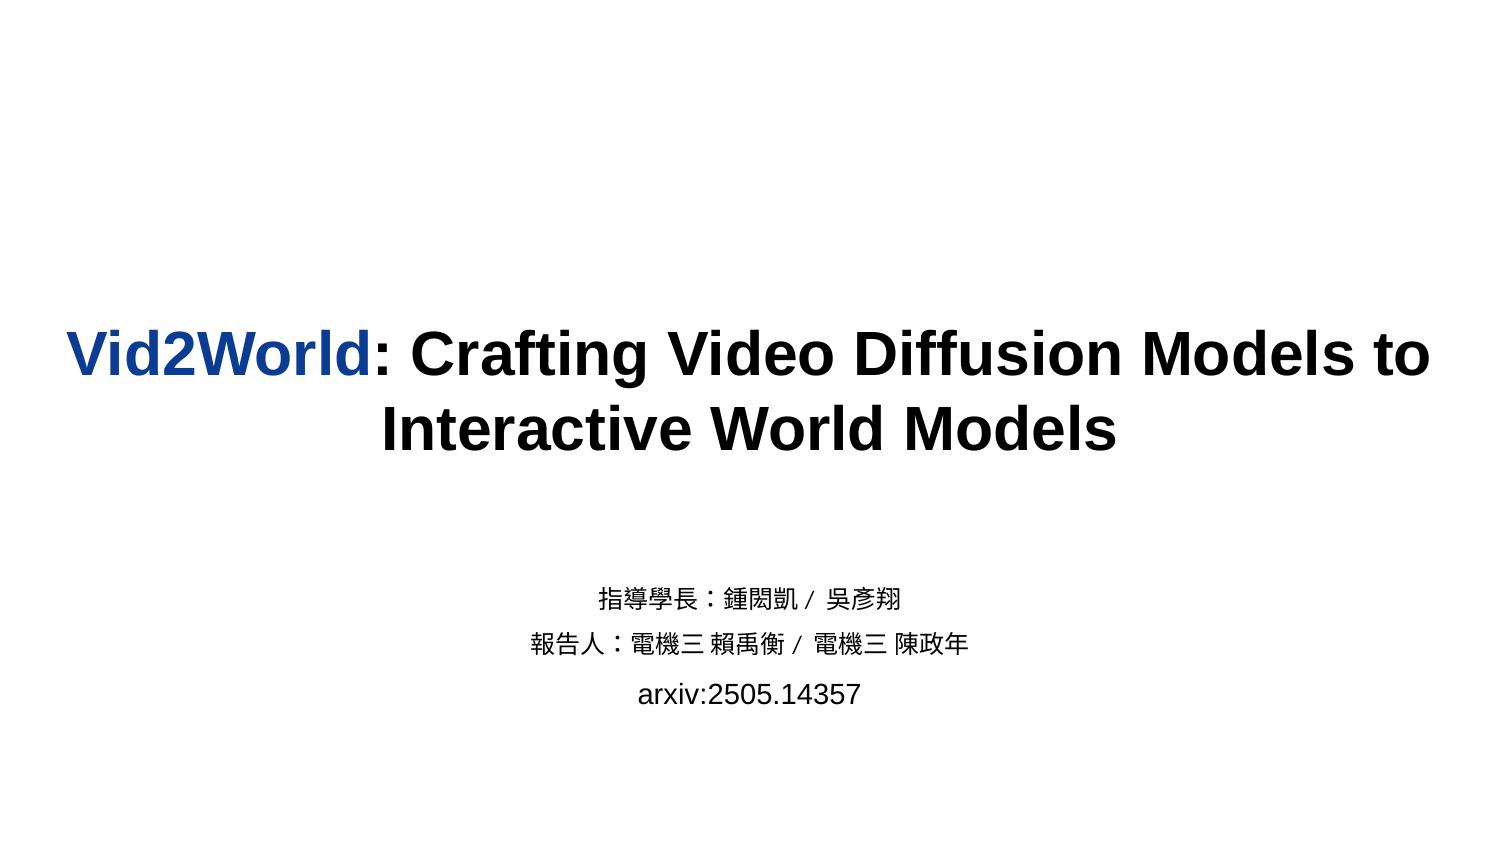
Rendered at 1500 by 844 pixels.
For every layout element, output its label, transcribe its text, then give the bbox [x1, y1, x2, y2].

text_box 指導學長：鍾閎凱/ 吳彥翔 報告人：電機三 賴禹衡/ 電機三 陳政年 arxiv:2505.14357 [403, 553, 1097, 726]
title Vid2World: Crafting Video Diffusion Models to Interactive World Models [51, 221, 1449, 554]
